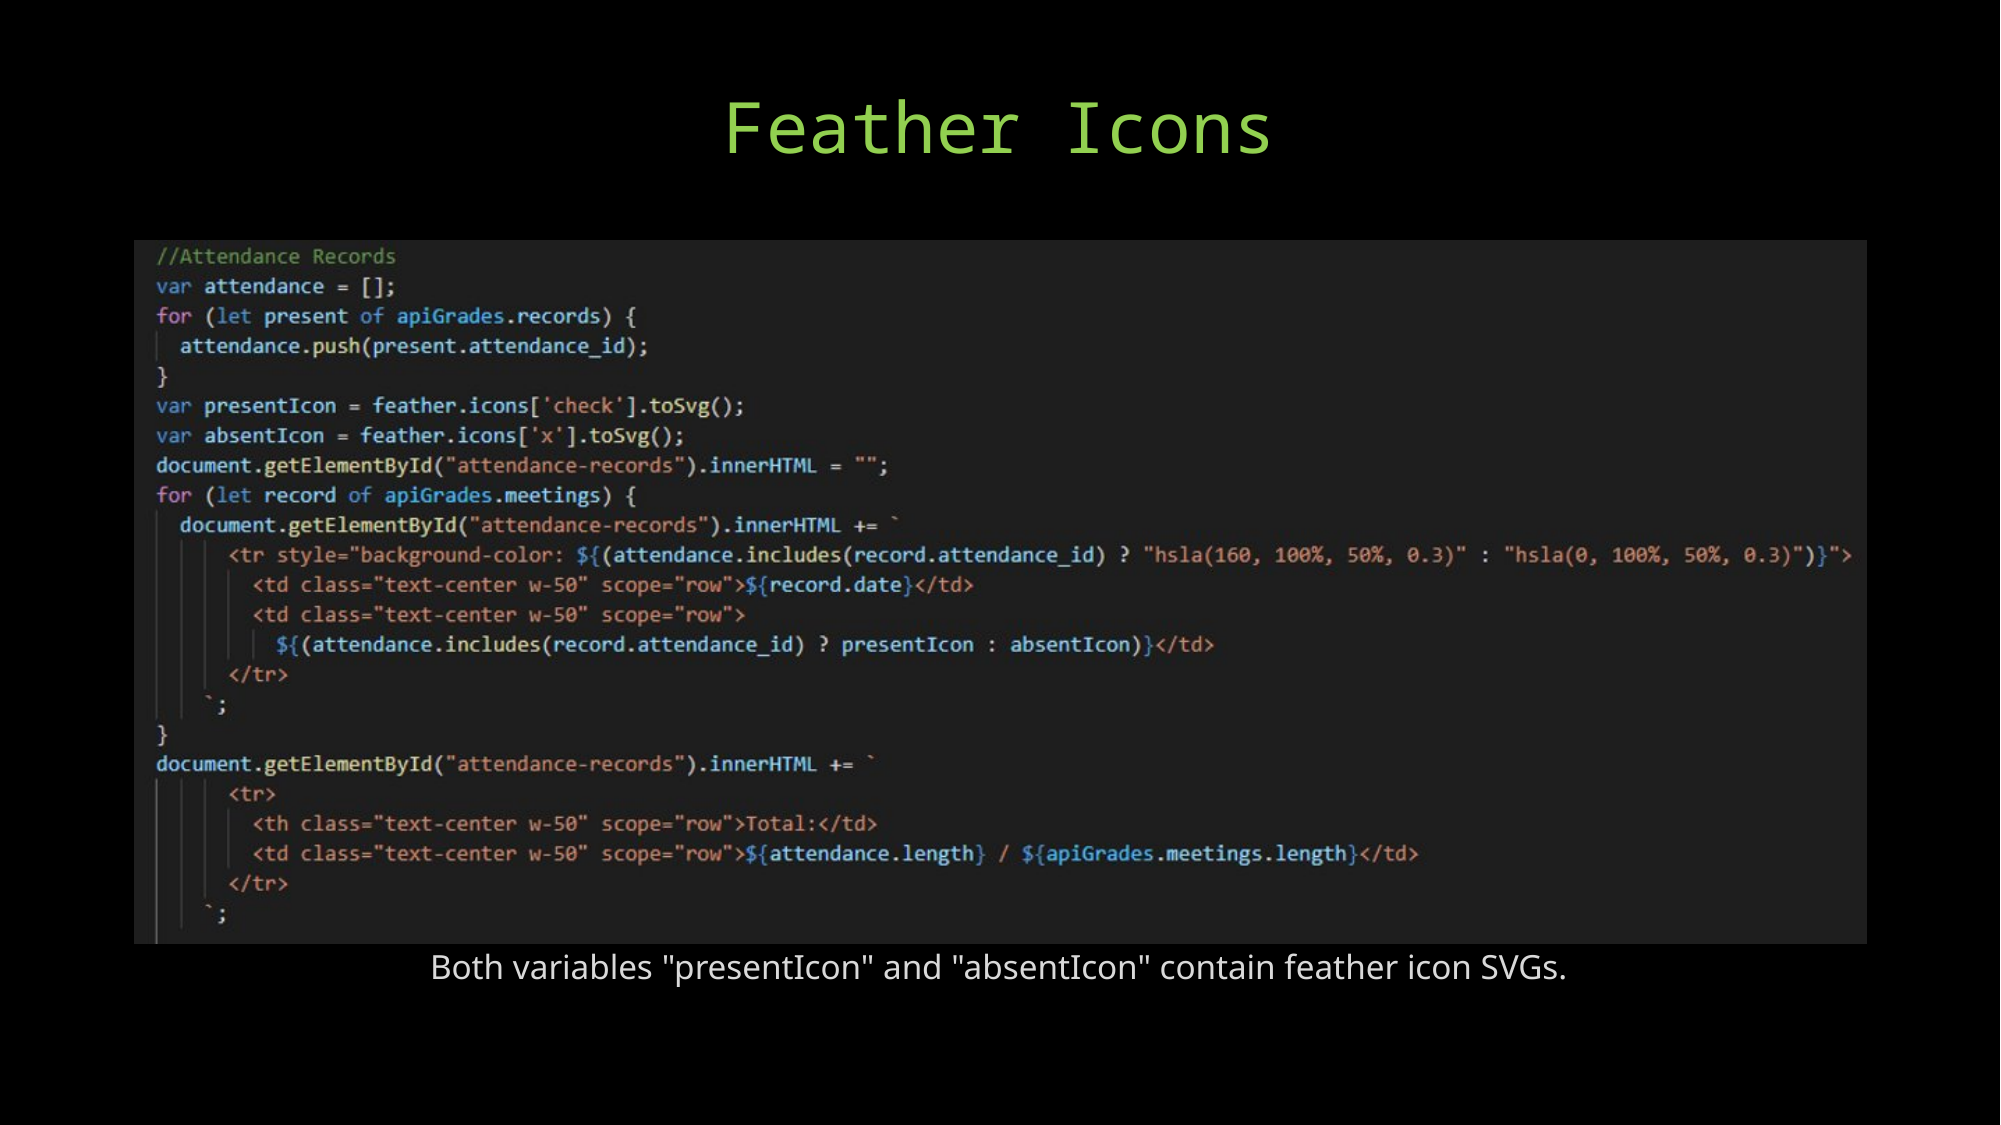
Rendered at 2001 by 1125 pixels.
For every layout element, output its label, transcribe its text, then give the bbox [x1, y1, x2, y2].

title Feather Icons [0, 0, 2000, 177]
list Both variables "presentIcon" and "absentIcon" contain feather icon SVGs. [134, 944, 1865, 1048]
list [134, 239, 1867, 944]
